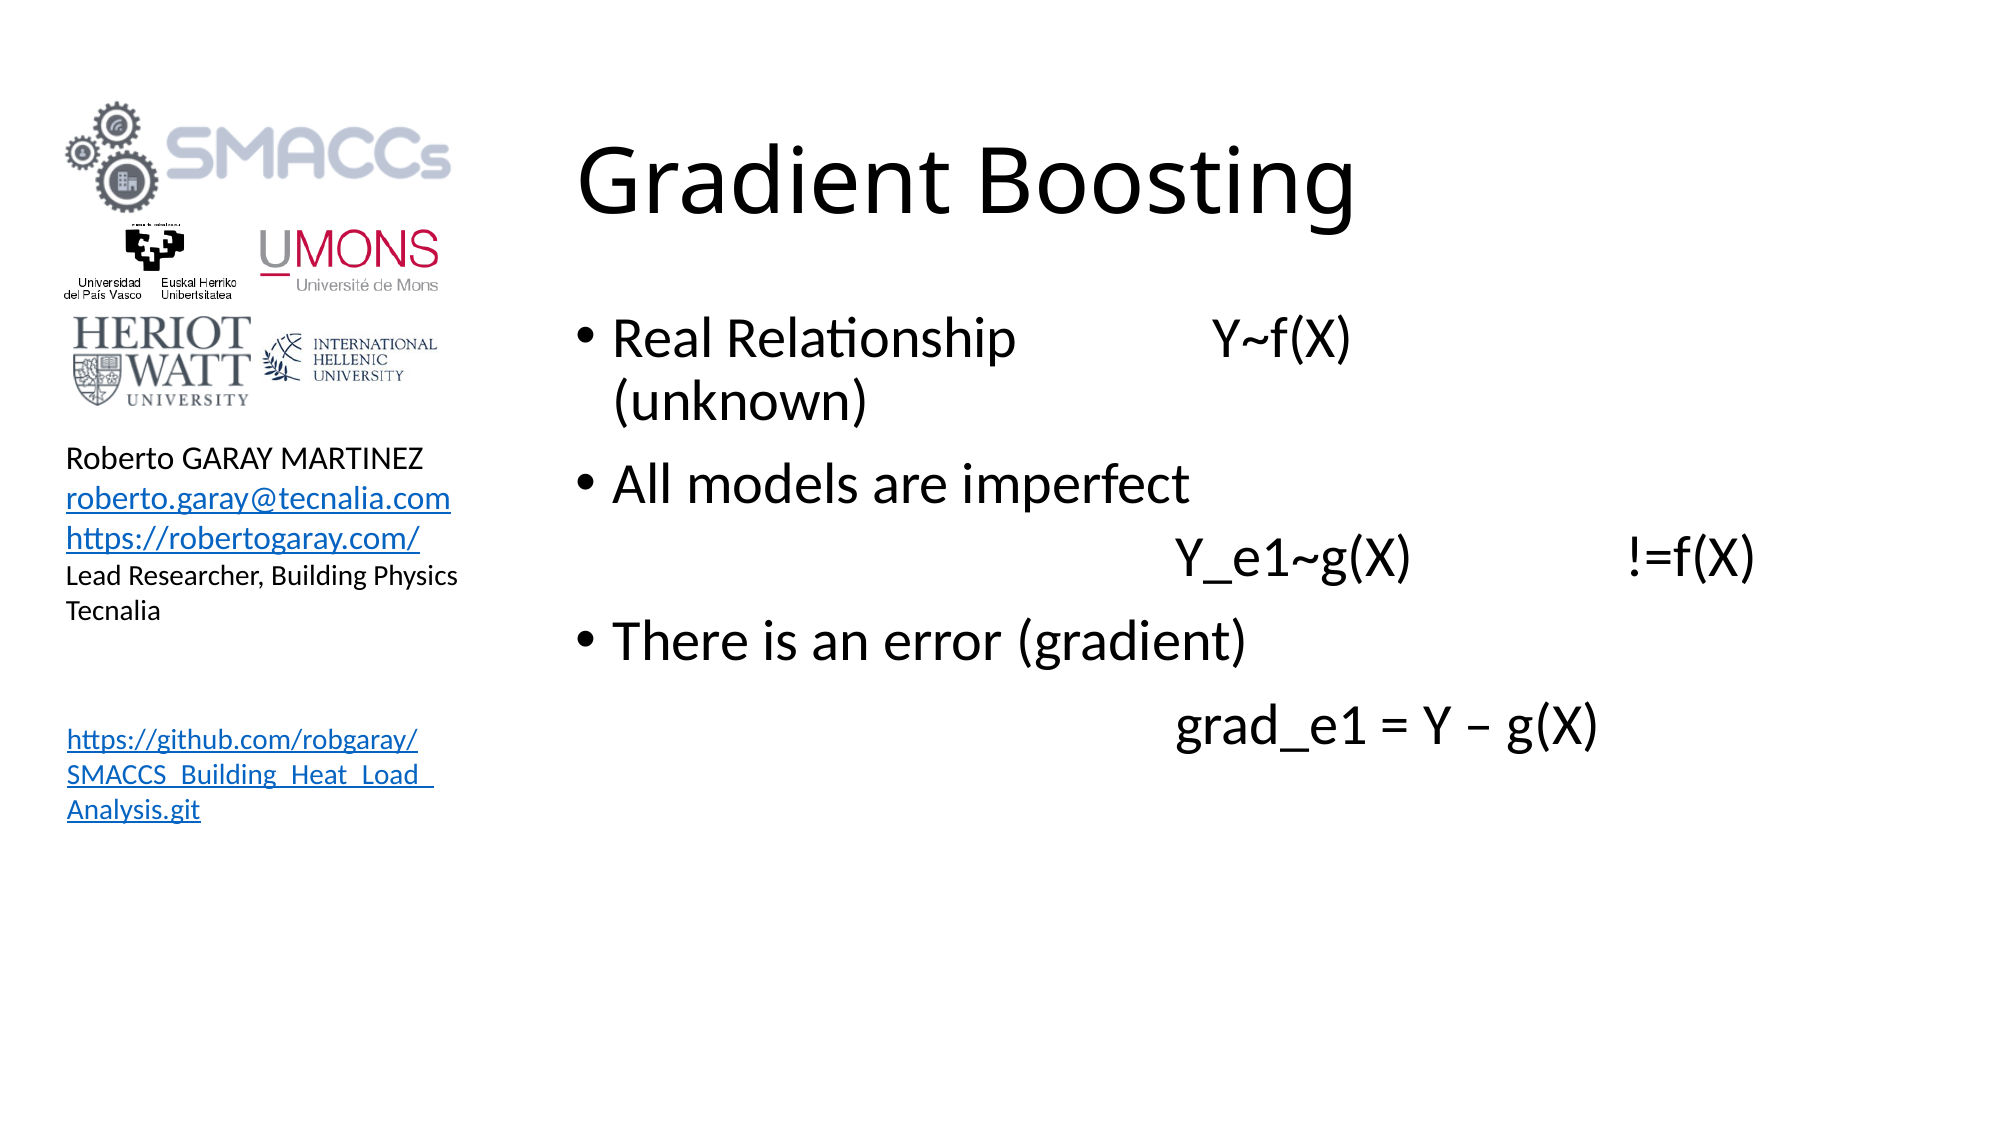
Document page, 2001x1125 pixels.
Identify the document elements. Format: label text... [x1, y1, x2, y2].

list Real Relationship Y~f(X) (unknown) All models are imperfect Y_e1~g(X) !=f(X) There is an error (gradient) grad_e1 = Y – g(X) [560, 299, 1863, 1014]
picture [260, 324, 438, 390]
picture [62, 218, 240, 307]
picture [73, 316, 251, 406]
title Gradient Boosting [560, 91, 1863, 278]
picture [260, 229, 438, 291]
